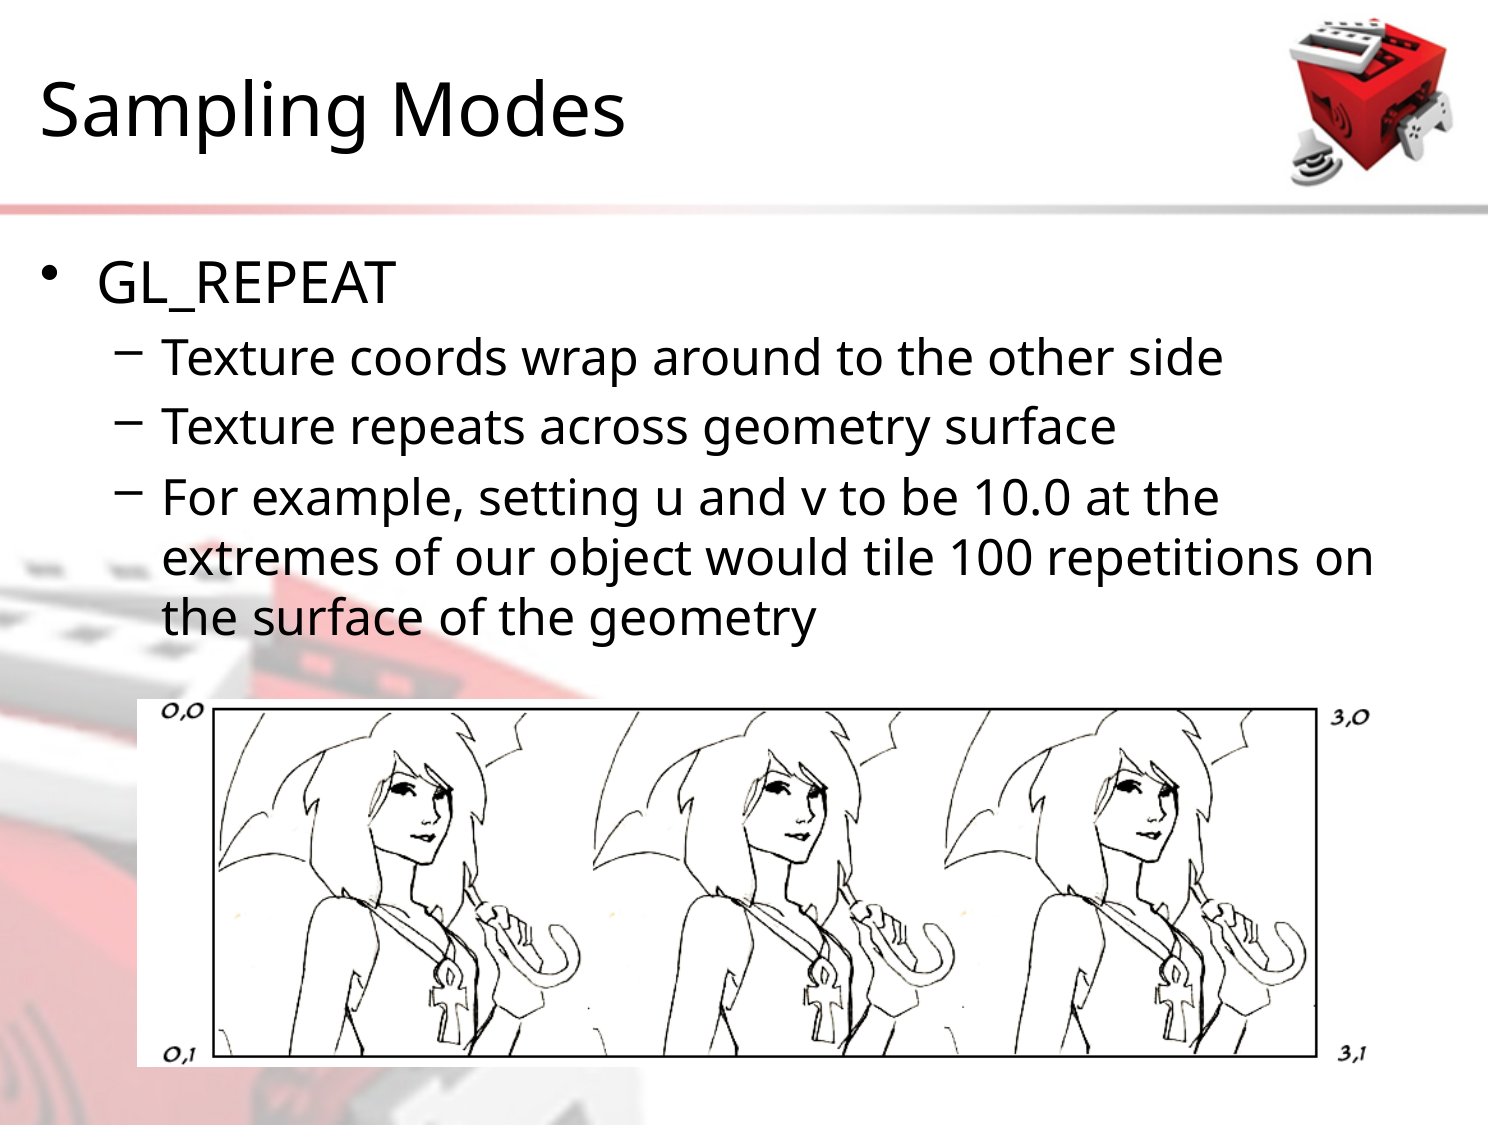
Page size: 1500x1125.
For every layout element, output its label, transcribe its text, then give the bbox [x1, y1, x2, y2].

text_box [137, 699, 1388, 1067]
title Sampling Modes [24, 12, 1275, 200]
list GL_REPEAT Texture coords wrap around to the other side Texture repeats across geometry surface For example, setting u and v to be 10.0 at the extremes of our object would tile 100 repetitions on the surface of the geometry [24, 237, 1450, 1000]
picture [0, 1, 1488, 1125]
